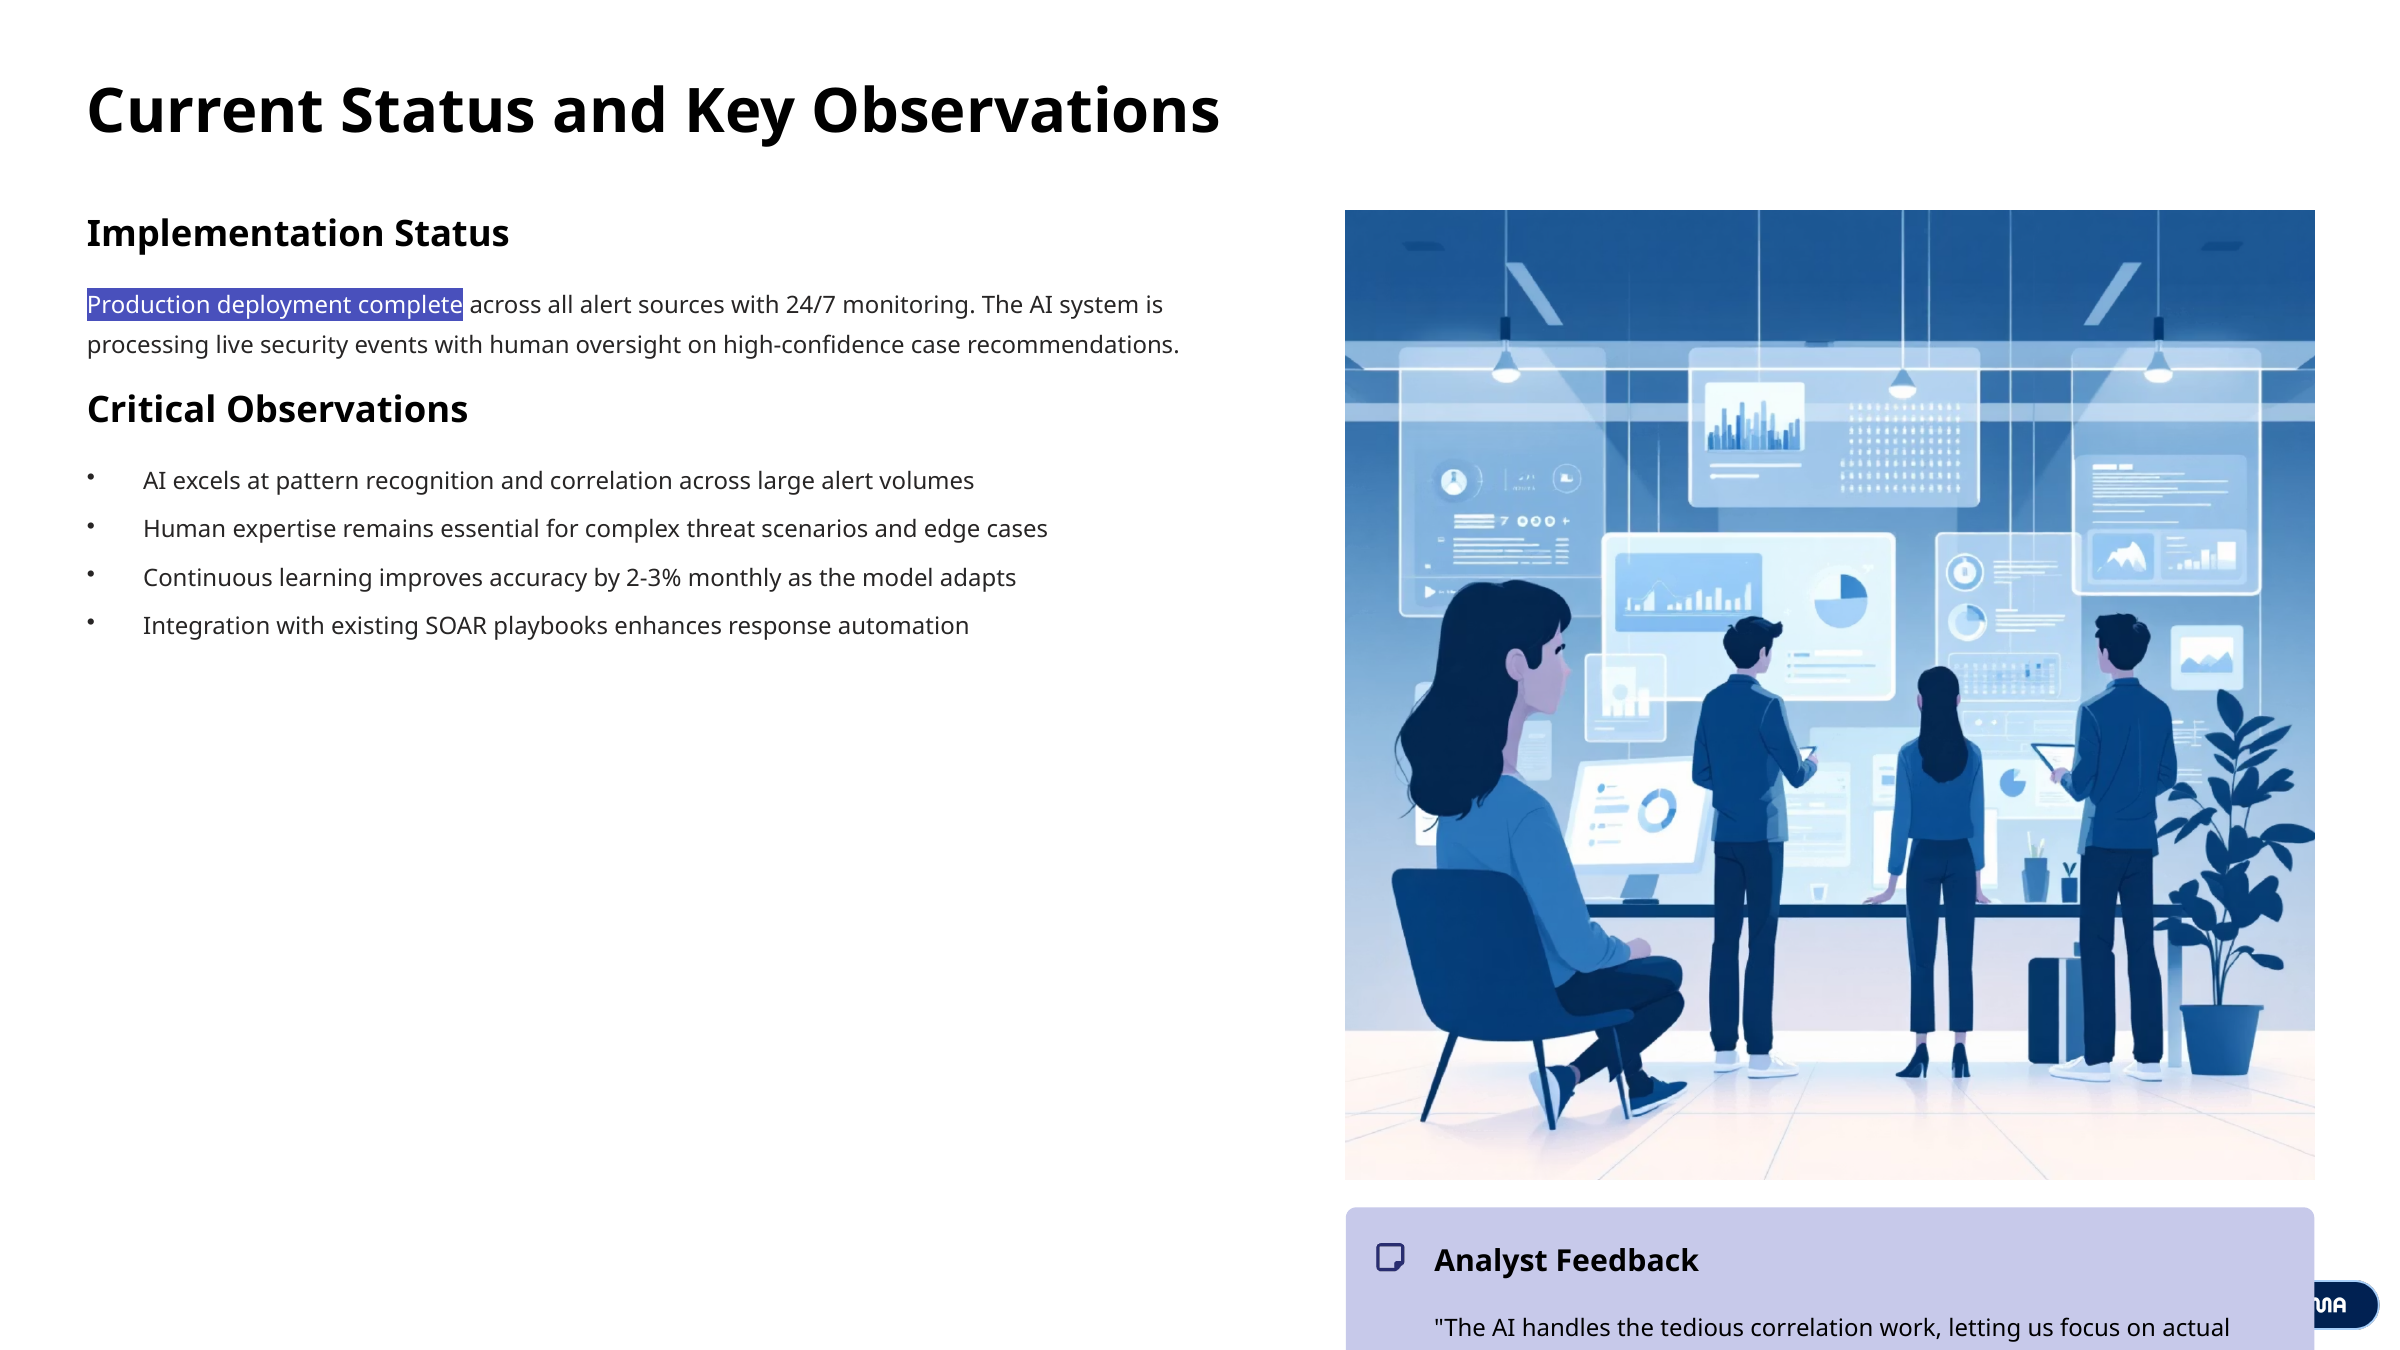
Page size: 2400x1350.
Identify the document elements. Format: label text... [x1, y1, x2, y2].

text_box Human expertise remains essential for complex threat scenarios and edge cases [86, 503, 1284, 543]
text_box Implementation Status [86, 207, 498, 255]
text_box AI excels at pattern recognition and correlation across large alert volumes [86, 454, 1284, 495]
text_box Integration with existing SOAR playbooks enhances response automation [86, 599, 1284, 640]
picture [1345, 210, 2315, 1180]
text_box Critical Observations [86, 383, 472, 430]
picture [1370, 1241, 1410, 1273]
text_box Continuous learning improves accuracy by 2-3% monthly as the model adapts [86, 551, 1284, 592]
text_box "The AI handles the tedious correlation work, letting us focus on actual threat analysis. It's like having a tireless junior analyst who never sleeps." [1434, 1302, 2290, 1350]
text_box Analyst Feedback [1434, 1238, 1745, 1278]
text_box Current Status and Key Observations [86, 68, 1212, 146]
text_box Production deployment complete across all alert sources with 24/7 monitoring. The AI system is processing live security events with human oversight on high-confidence case recommendations. [86, 279, 1284, 359]
text_box [1345, 1207, 2315, 1350]
picture [2315, 1271, 2389, 1339]
